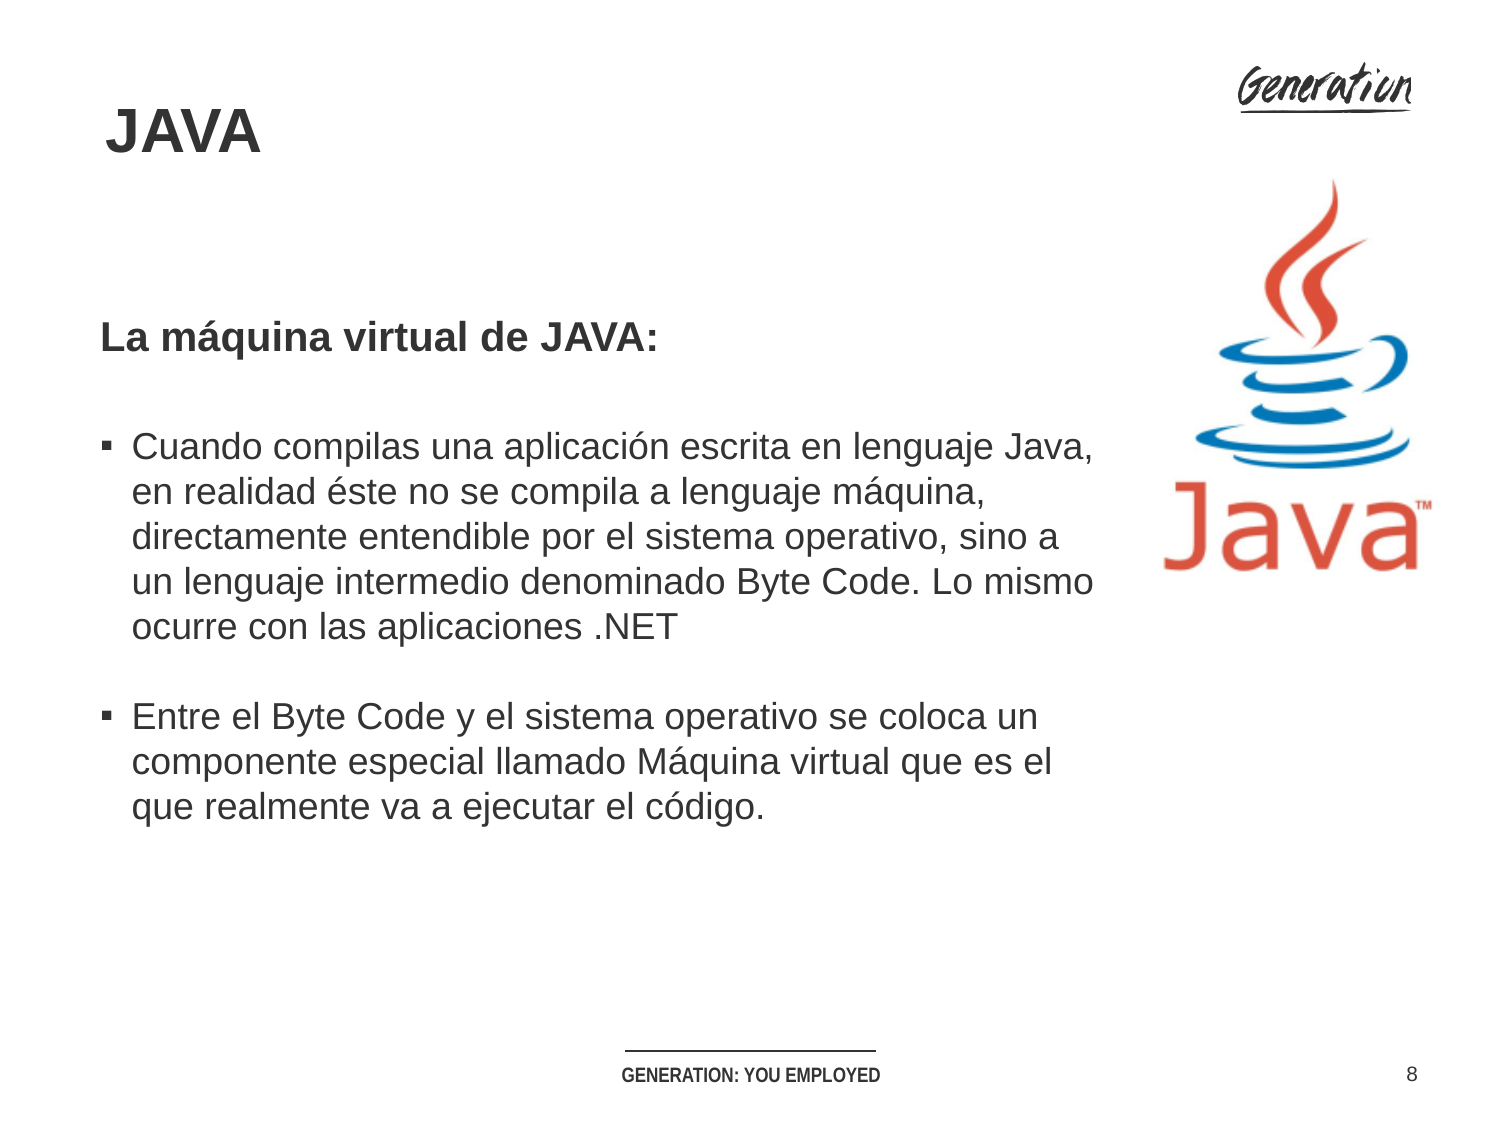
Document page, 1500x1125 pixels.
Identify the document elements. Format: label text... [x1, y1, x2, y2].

title JAVA [105, 82, 1419, 173]
picture [1238, 62, 1411, 82]
list La máquina virtual de JAVA: Cuando compilas una aplicación escrita en lenguaje Java, en realidad éste no se compila a lenguaje máquina, directamente entendible por el sistema operativo, sino a un lenguaje intermedio denominado Byte Code. Lo mismo ocurre con las aplicaciones .NET Entre el Byte Code y el sistema operativo se coloca un componente especial llamado Máquina virtual que es el que realmente va a ejecutar el código. [100, 247, 1119, 970]
picture [1118, 170, 1466, 580]
